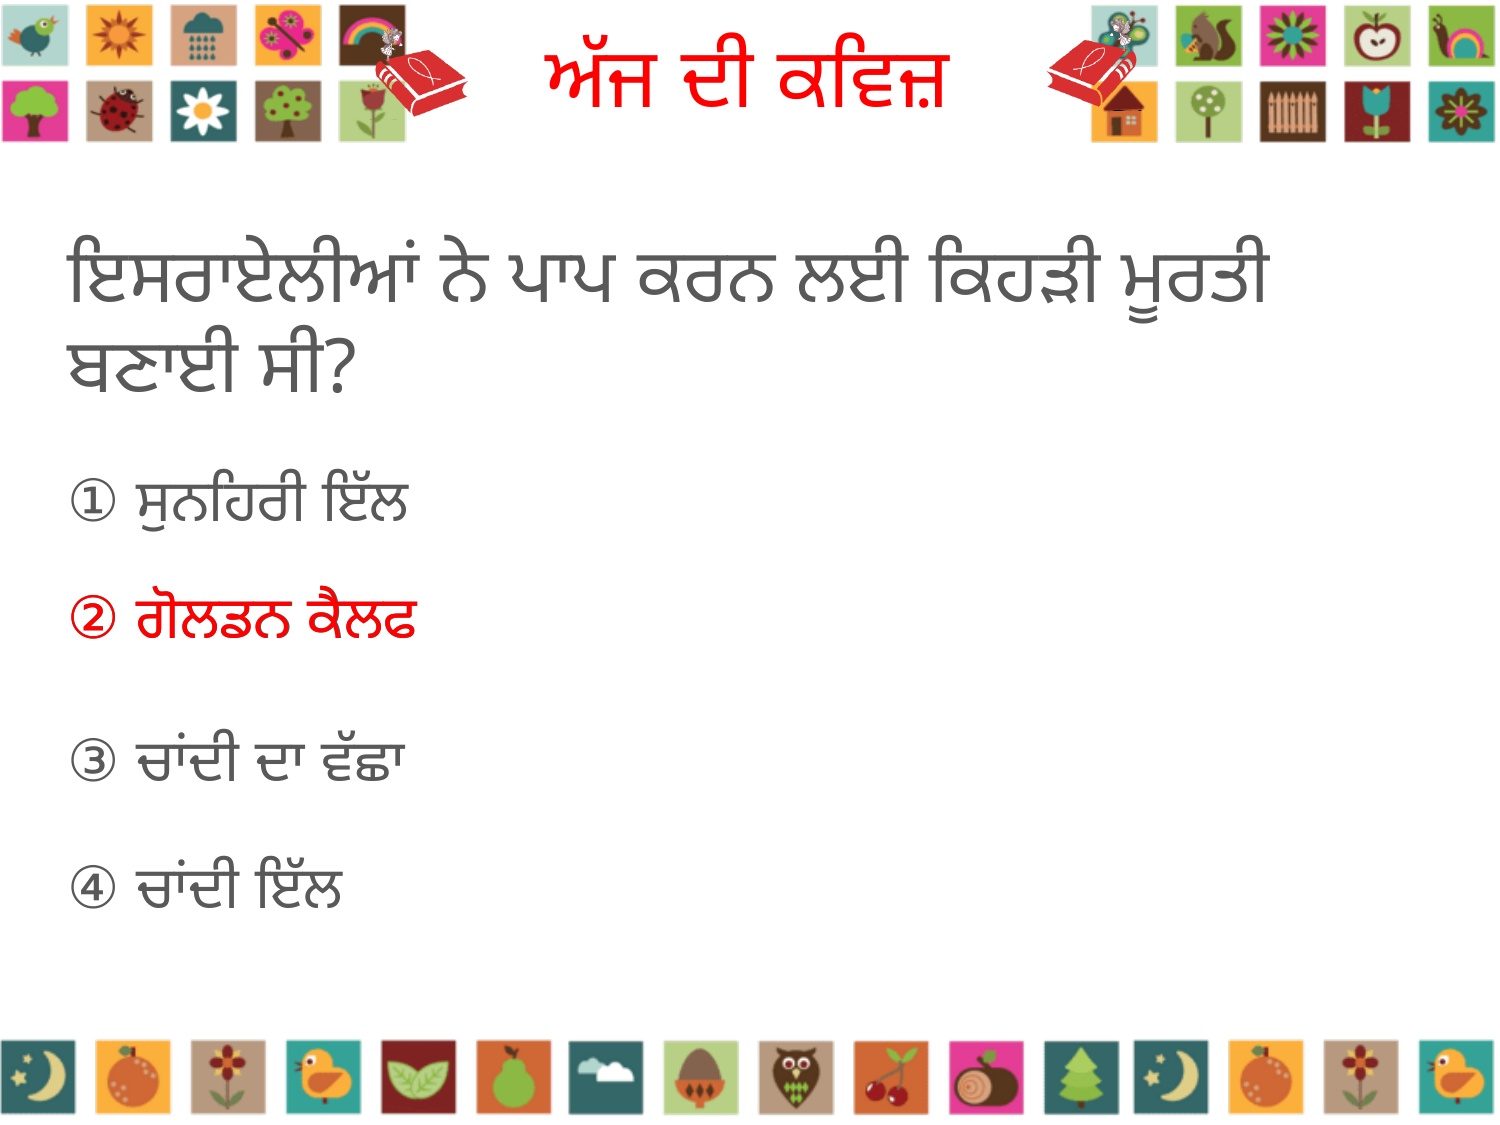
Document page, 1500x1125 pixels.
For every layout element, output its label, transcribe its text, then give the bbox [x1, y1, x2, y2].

text_box ਇਸਰਾਏਲੀਆਂ ਨੇ ਪਾਪ ਕਰਨ ਲਈ ਕਿਹੜੀ ਮੂਰਤੀ ਬਣਾਈ ਸੀ? [53, 219, 1436, 415]
picture [0, 3, 501, 150]
text_box ④ ਚਾਂਦੀ ਇੱਲ [53, 842, 1483, 928]
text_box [0, 1028, 1500, 1118]
text_box ਅੱਜ ਦੀ ਕਵਿਜ਼ [425, 16, 1078, 131]
text_box ② ਗੋਲਡਨ ਕੈਲਫ [52, 573, 1483, 658]
text_box ③ ਚਾਂਦੀ ਦਾ ਵੱਛਾ [53, 716, 1483, 801]
text_box ① ਸੁਨਹਿਰੀ ਇੱਲ [53, 456, 1436, 541]
picture [1015, 3, 1500, 150]
